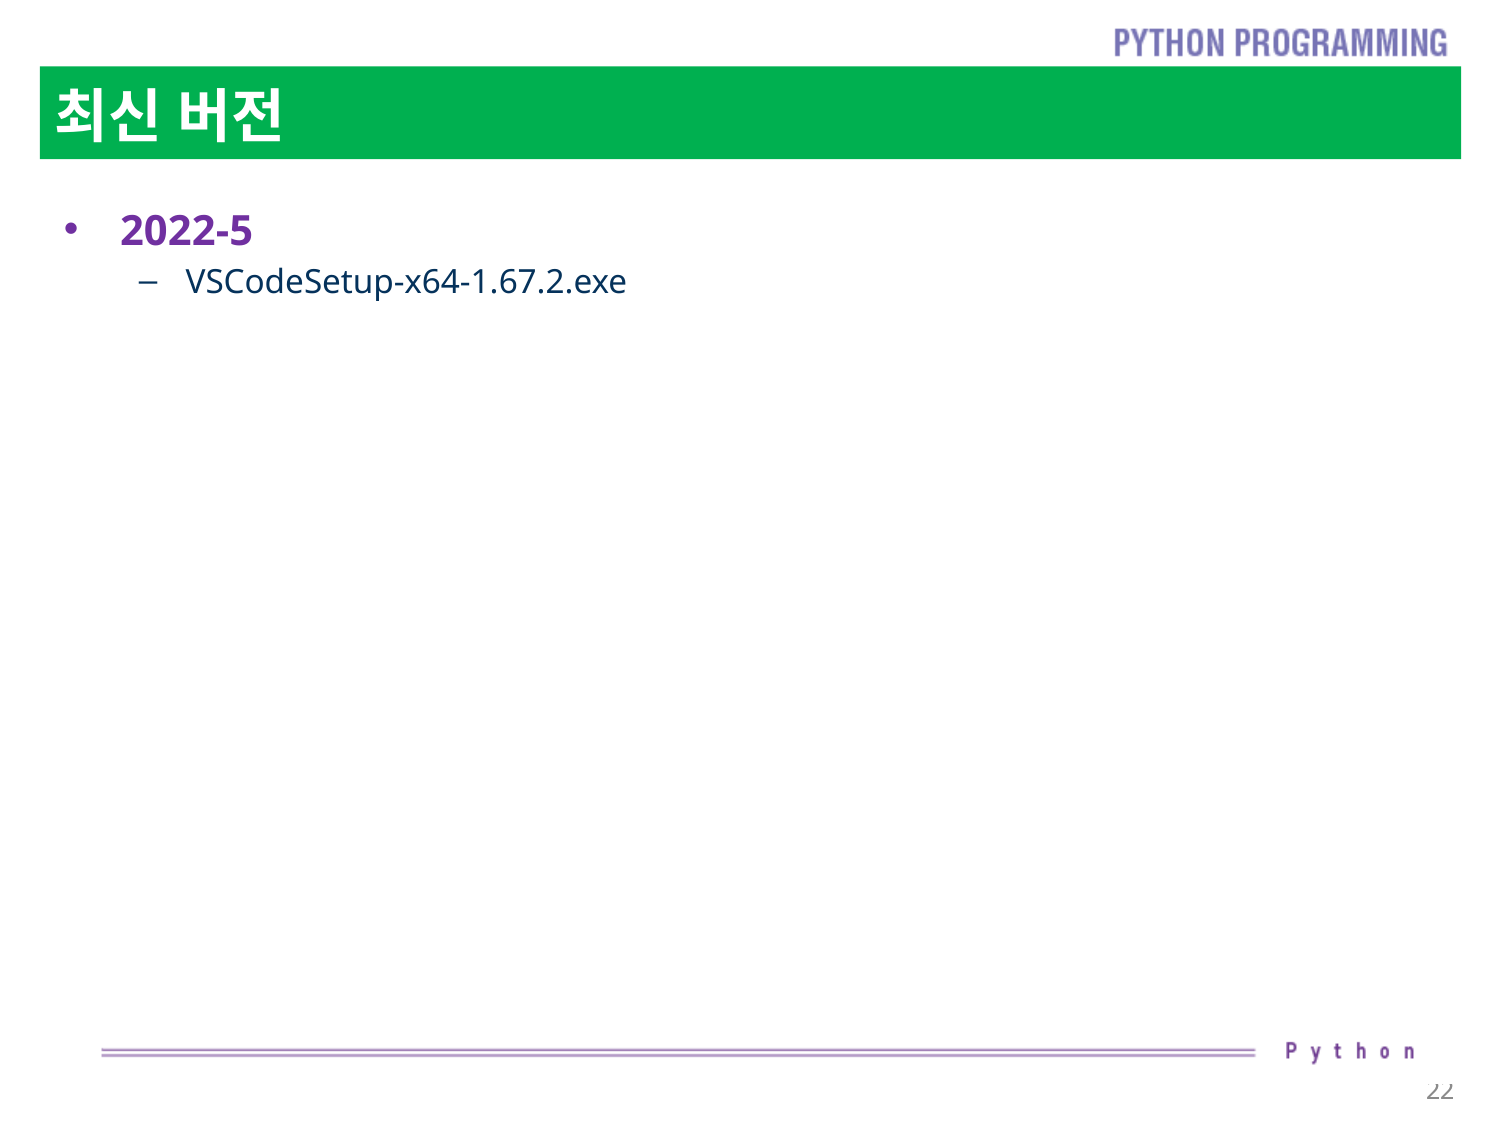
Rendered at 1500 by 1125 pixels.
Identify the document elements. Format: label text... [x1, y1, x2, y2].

title 최신 버전 [39, 76, 1444, 152]
picture [18, 1020, 1483, 1084]
list 2022-5 VSCodeSetup-x64-1.67.2.exe [48, 195, 1461, 1041]
slide_number 22 [1119, 1071, 1470, 1112]
picture [1106, 13, 1462, 66]
